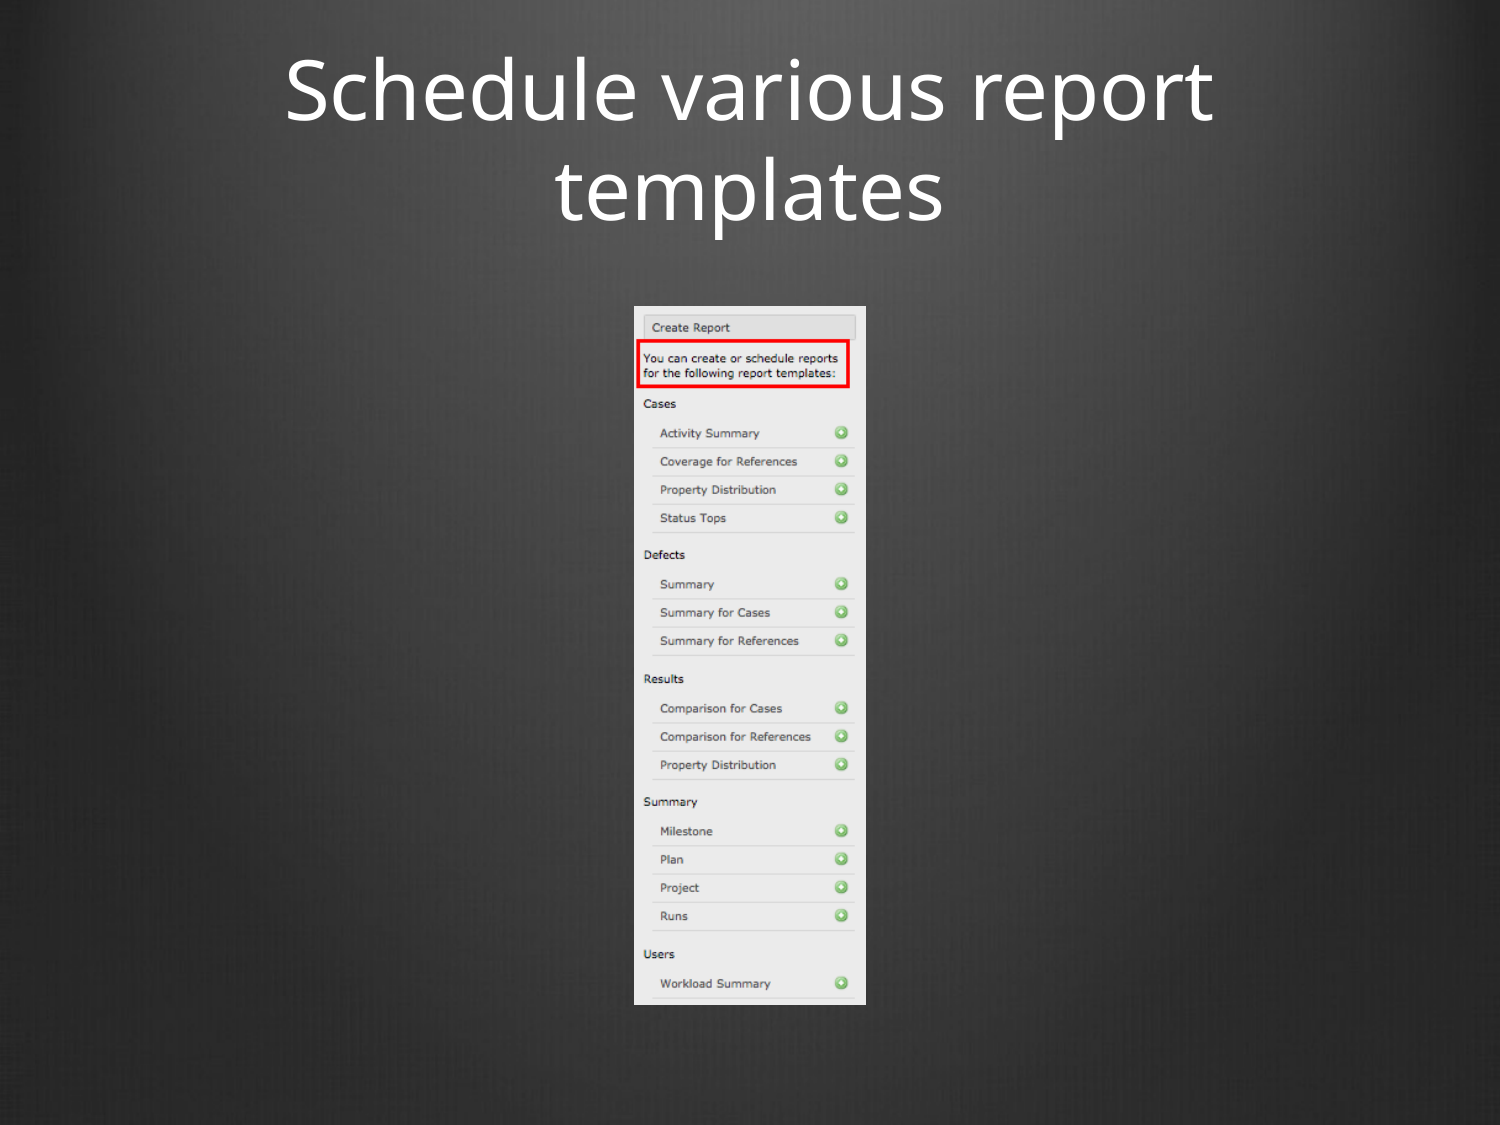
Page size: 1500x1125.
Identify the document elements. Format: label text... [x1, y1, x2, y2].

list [634, 306, 866, 1005]
title Schedule various report templates [112, 19, 1388, 255]
